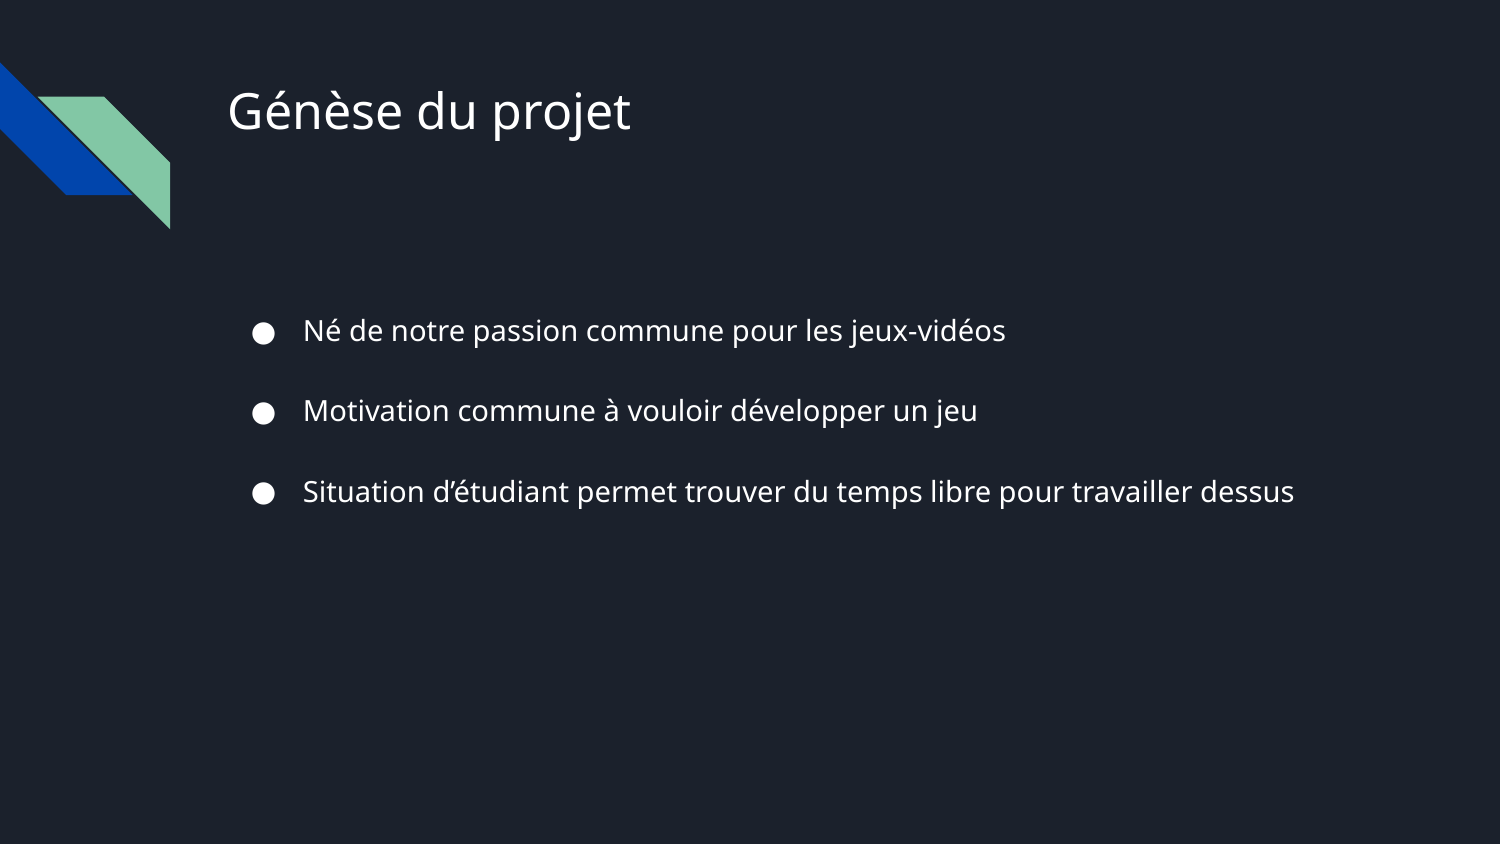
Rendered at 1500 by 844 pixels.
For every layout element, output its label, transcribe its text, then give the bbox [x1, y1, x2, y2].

list Né de notre passion commune pour les jeux-vidéos Motivation commune à vouloir développer un jeu Situation d’étudiant permet trouver du temps libre pour travailler dessus [212, 257, 1435, 735]
title Génèse du projet [212, 64, 1368, 215]
